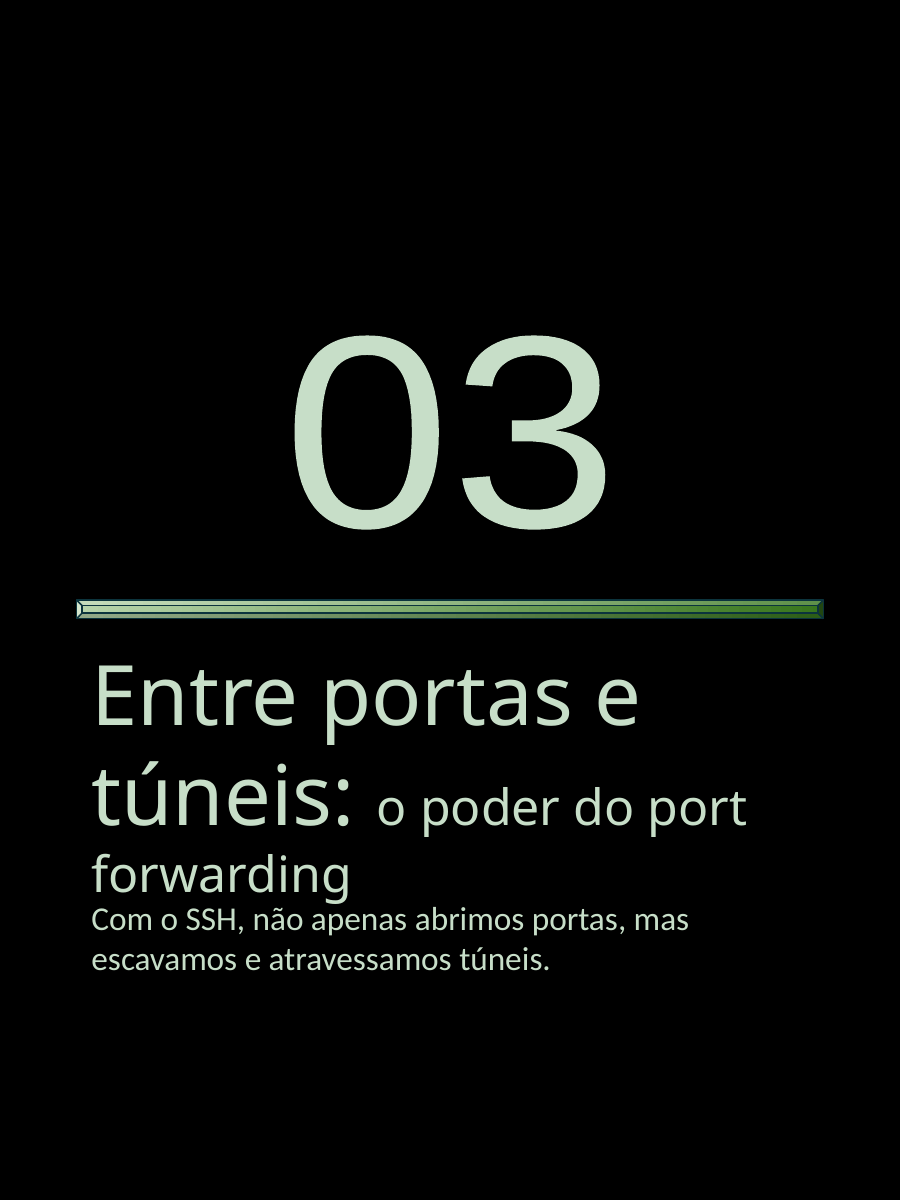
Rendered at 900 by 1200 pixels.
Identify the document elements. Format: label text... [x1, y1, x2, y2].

text_box Com o SSH, não apenas abrimos portas, mas escavamos e atravessamos túneis. [76, 881, 773, 973]
text_box Entre portas e túneis: o poder do port forwarding [76, 627, 839, 718]
text_box [76, 599, 824, 619]
